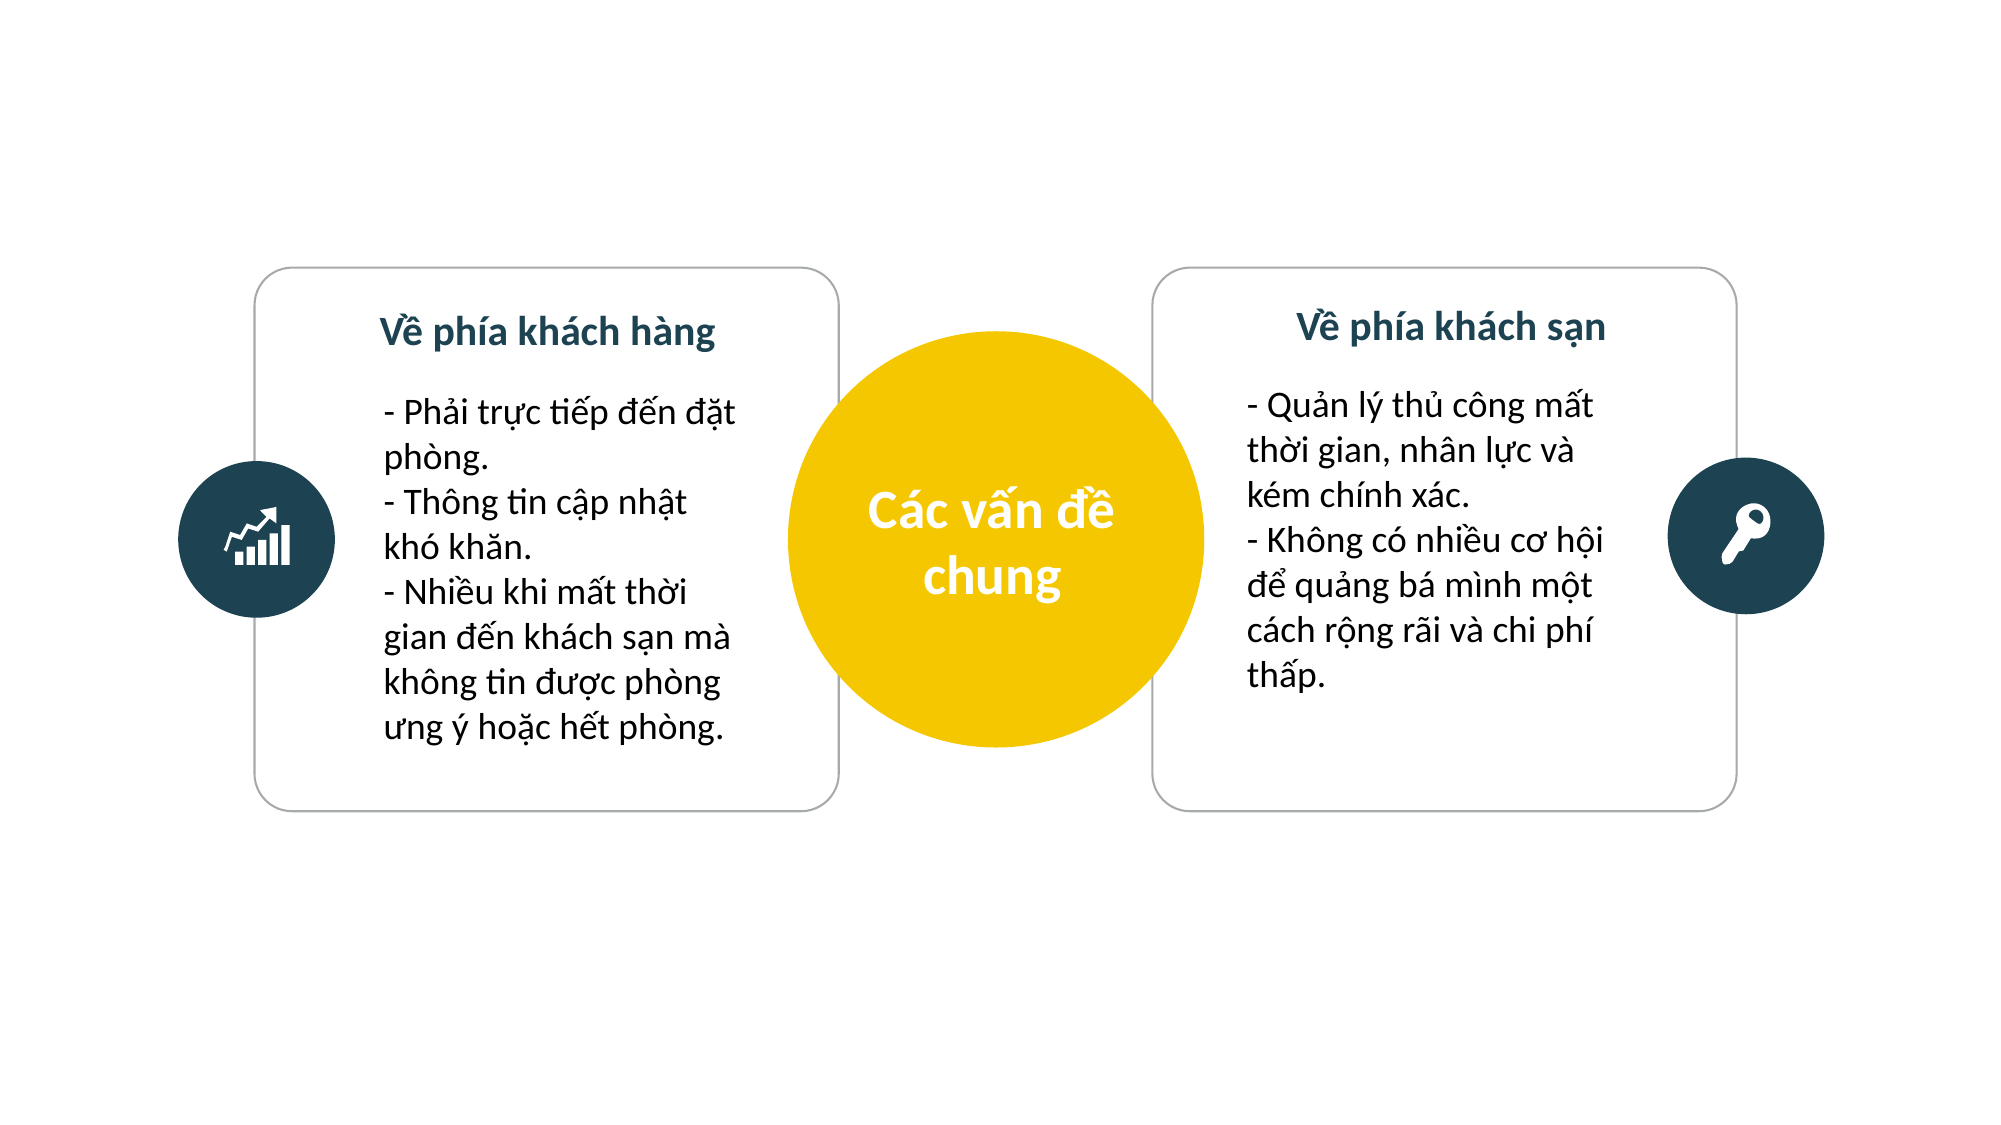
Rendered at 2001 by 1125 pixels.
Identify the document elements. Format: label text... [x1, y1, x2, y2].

text_box Về phía khách sạn [1246, 290, 1657, 357]
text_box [1667, 457, 1825, 615]
text_box Các vấn đề chung [866, 487, 1119, 592]
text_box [178, 461, 335, 618]
text_box [254, 267, 839, 812]
text_box [787, 331, 1205, 748]
text_box [1152, 267, 1737, 812]
text_box - Phải trực tiếp đến đặt phòng. - Thông tin cập nhật khó khăn. - Nhiều khi mất thời gian đến khách sạn mà không tin được phòng ưng ý hoặc hết phòng. [368, 379, 761, 755]
text_box Về phía khách hàng [379, 290, 761, 357]
text_box - Quản lý thủ công mất thời gian, nhân lực và kém chính xác. - Không có nhiều cơ hội để quảng bá mình một cách rộng rãi và chi phí thấp. [1232, 373, 1649, 703]
